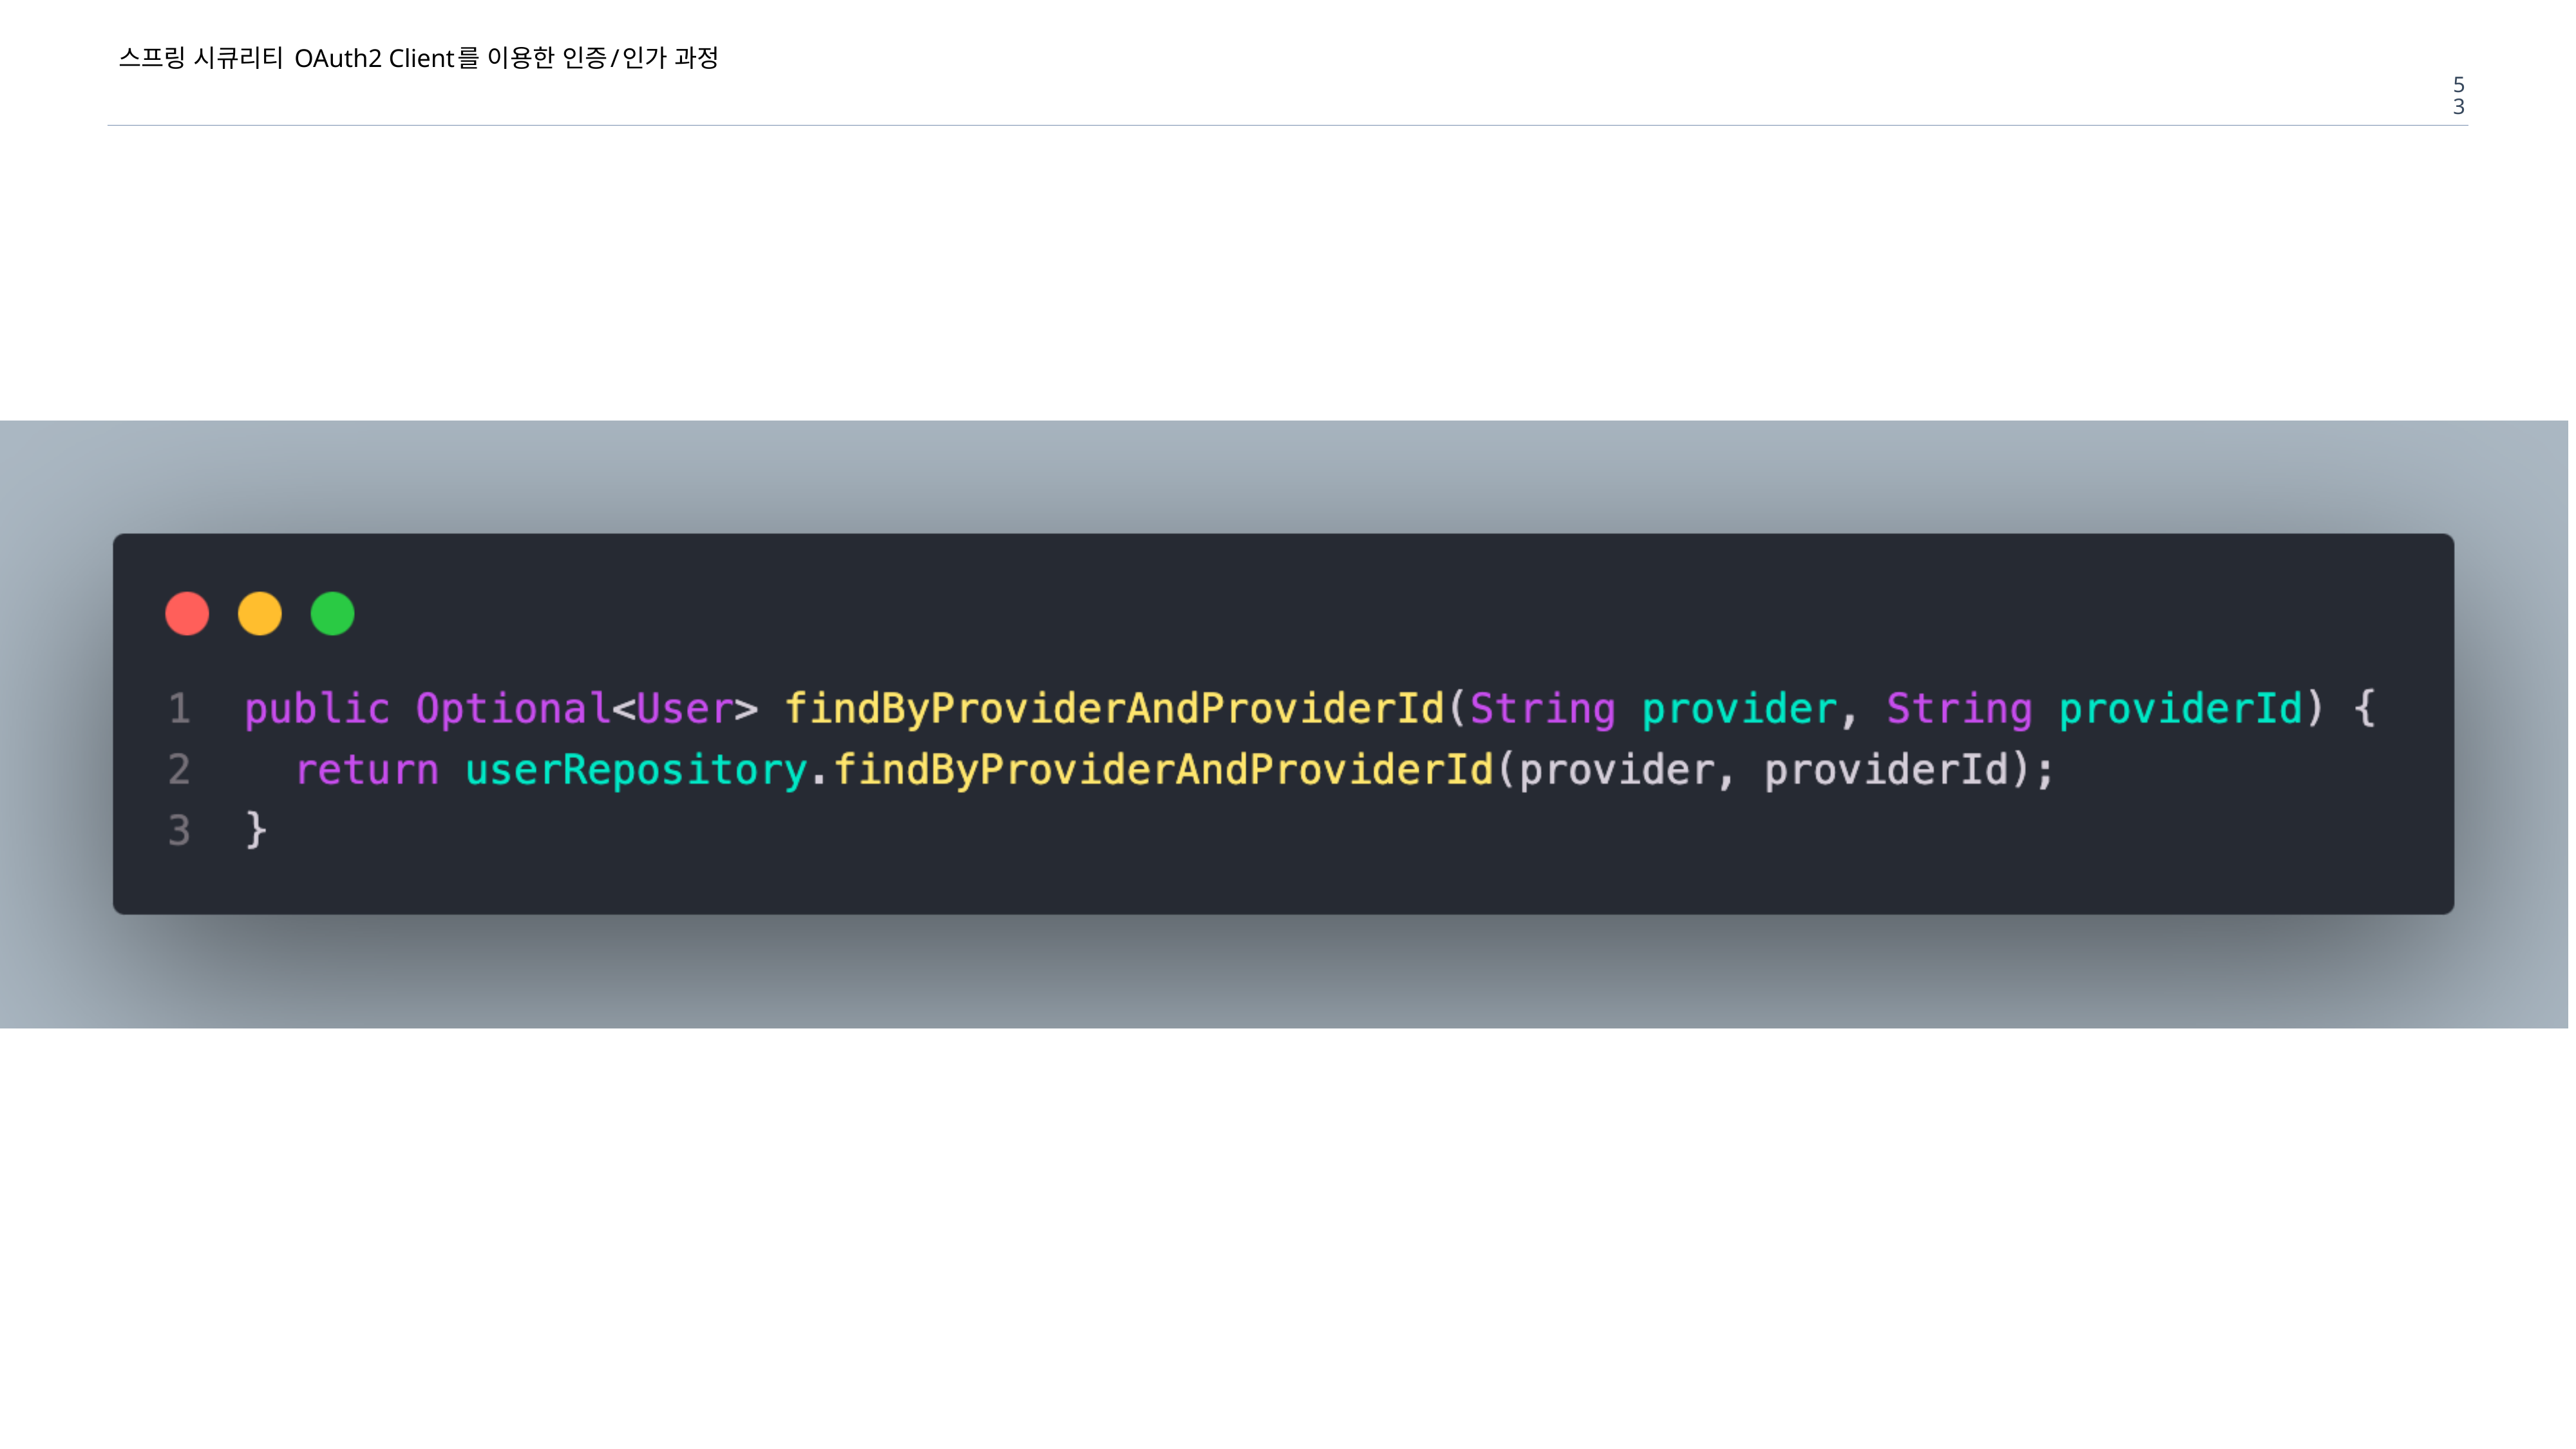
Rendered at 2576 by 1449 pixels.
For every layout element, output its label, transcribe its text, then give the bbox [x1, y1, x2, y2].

title 스프링 시큐리티 OAuth2 Client를 이용한 인증/인가 과정 [118, 45, 2481, 131]
picture [0, 420, 2568, 1029]
slide_number 53 [2452, 69, 2467, 102]
